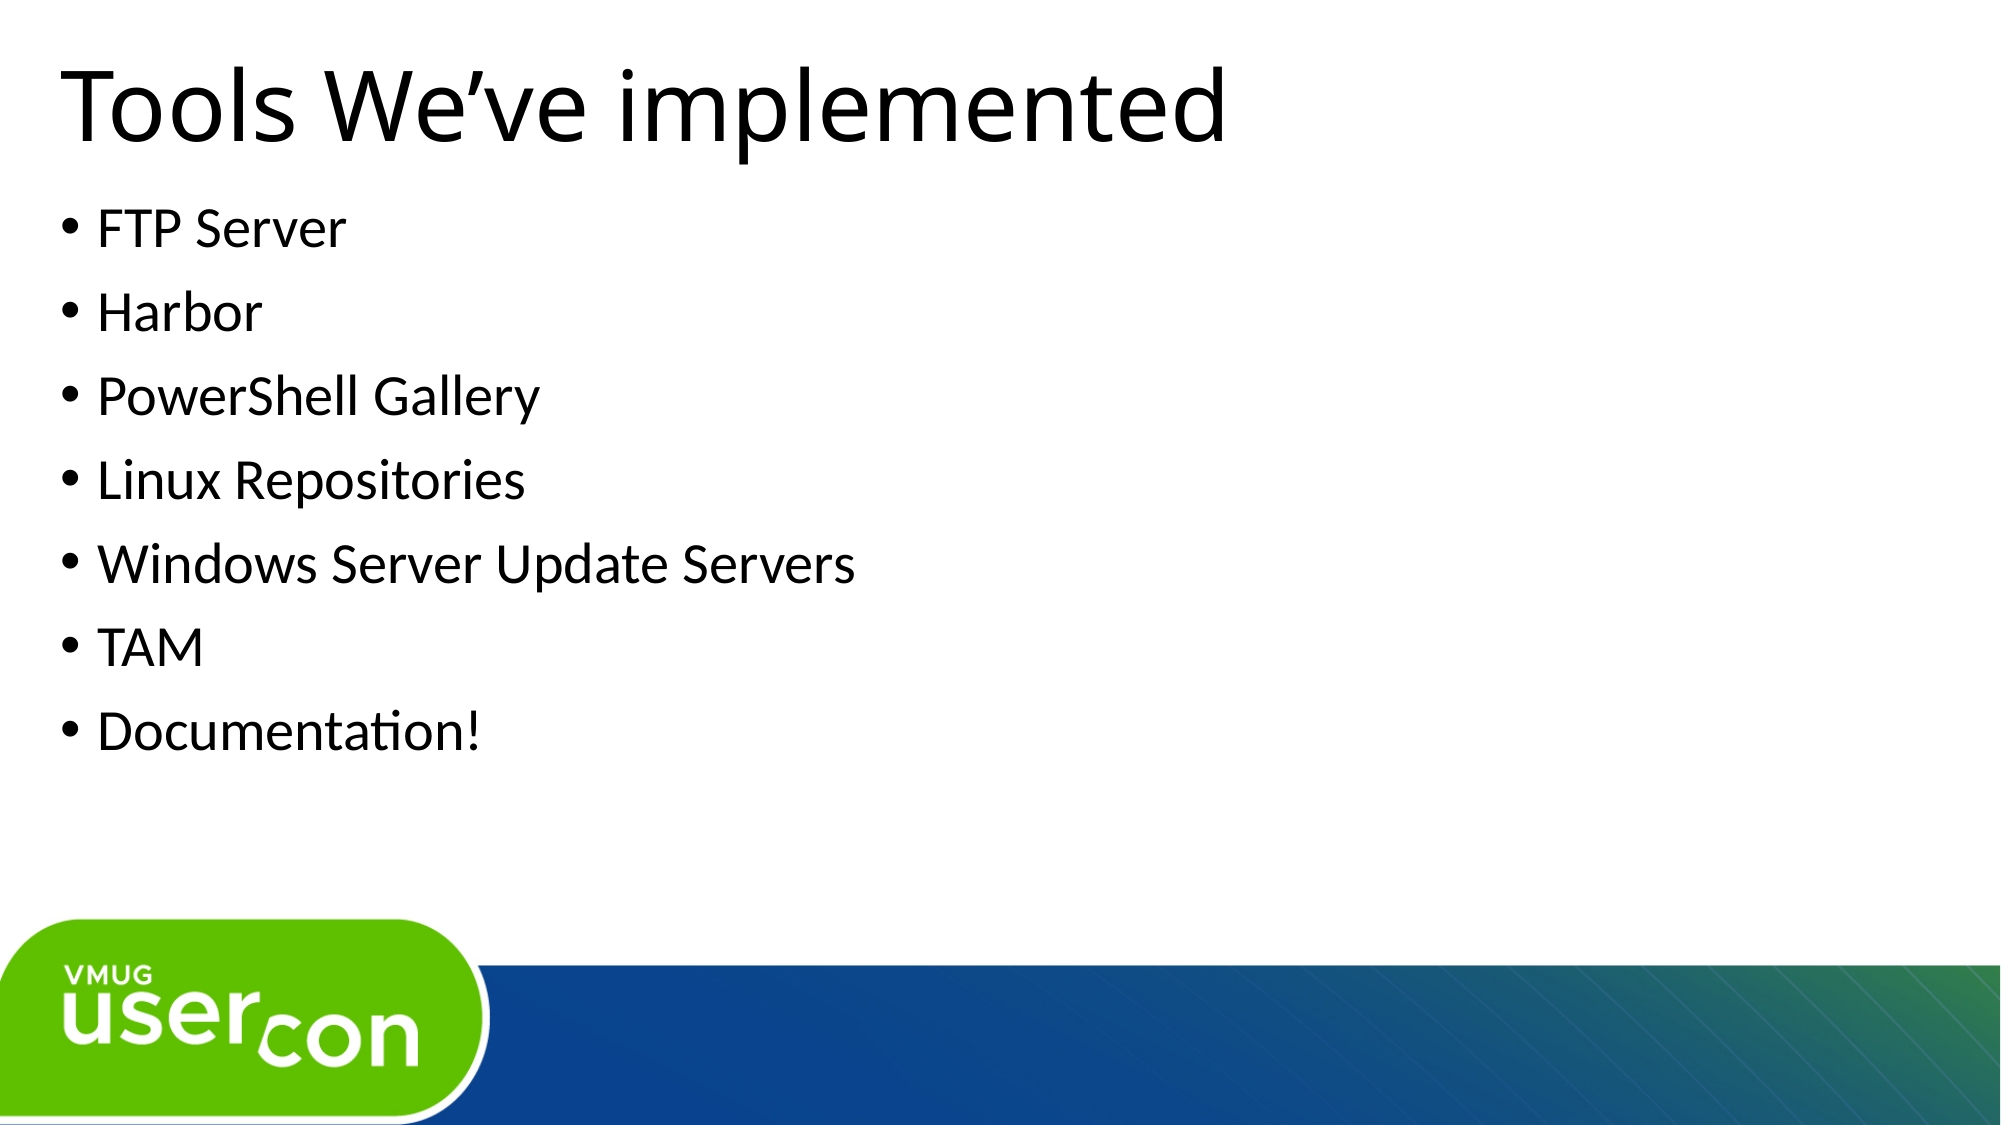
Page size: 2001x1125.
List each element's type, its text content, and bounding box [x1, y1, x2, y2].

picture [0, 0, 2001, 1125]
list FTP Server Harbor PowerShell Gallery Linux Repositories Windows Server Update Servers TAM Documentation! [45, 190, 1771, 904]
title Tools We’ve implemented [45, 48, 1950, 171]
